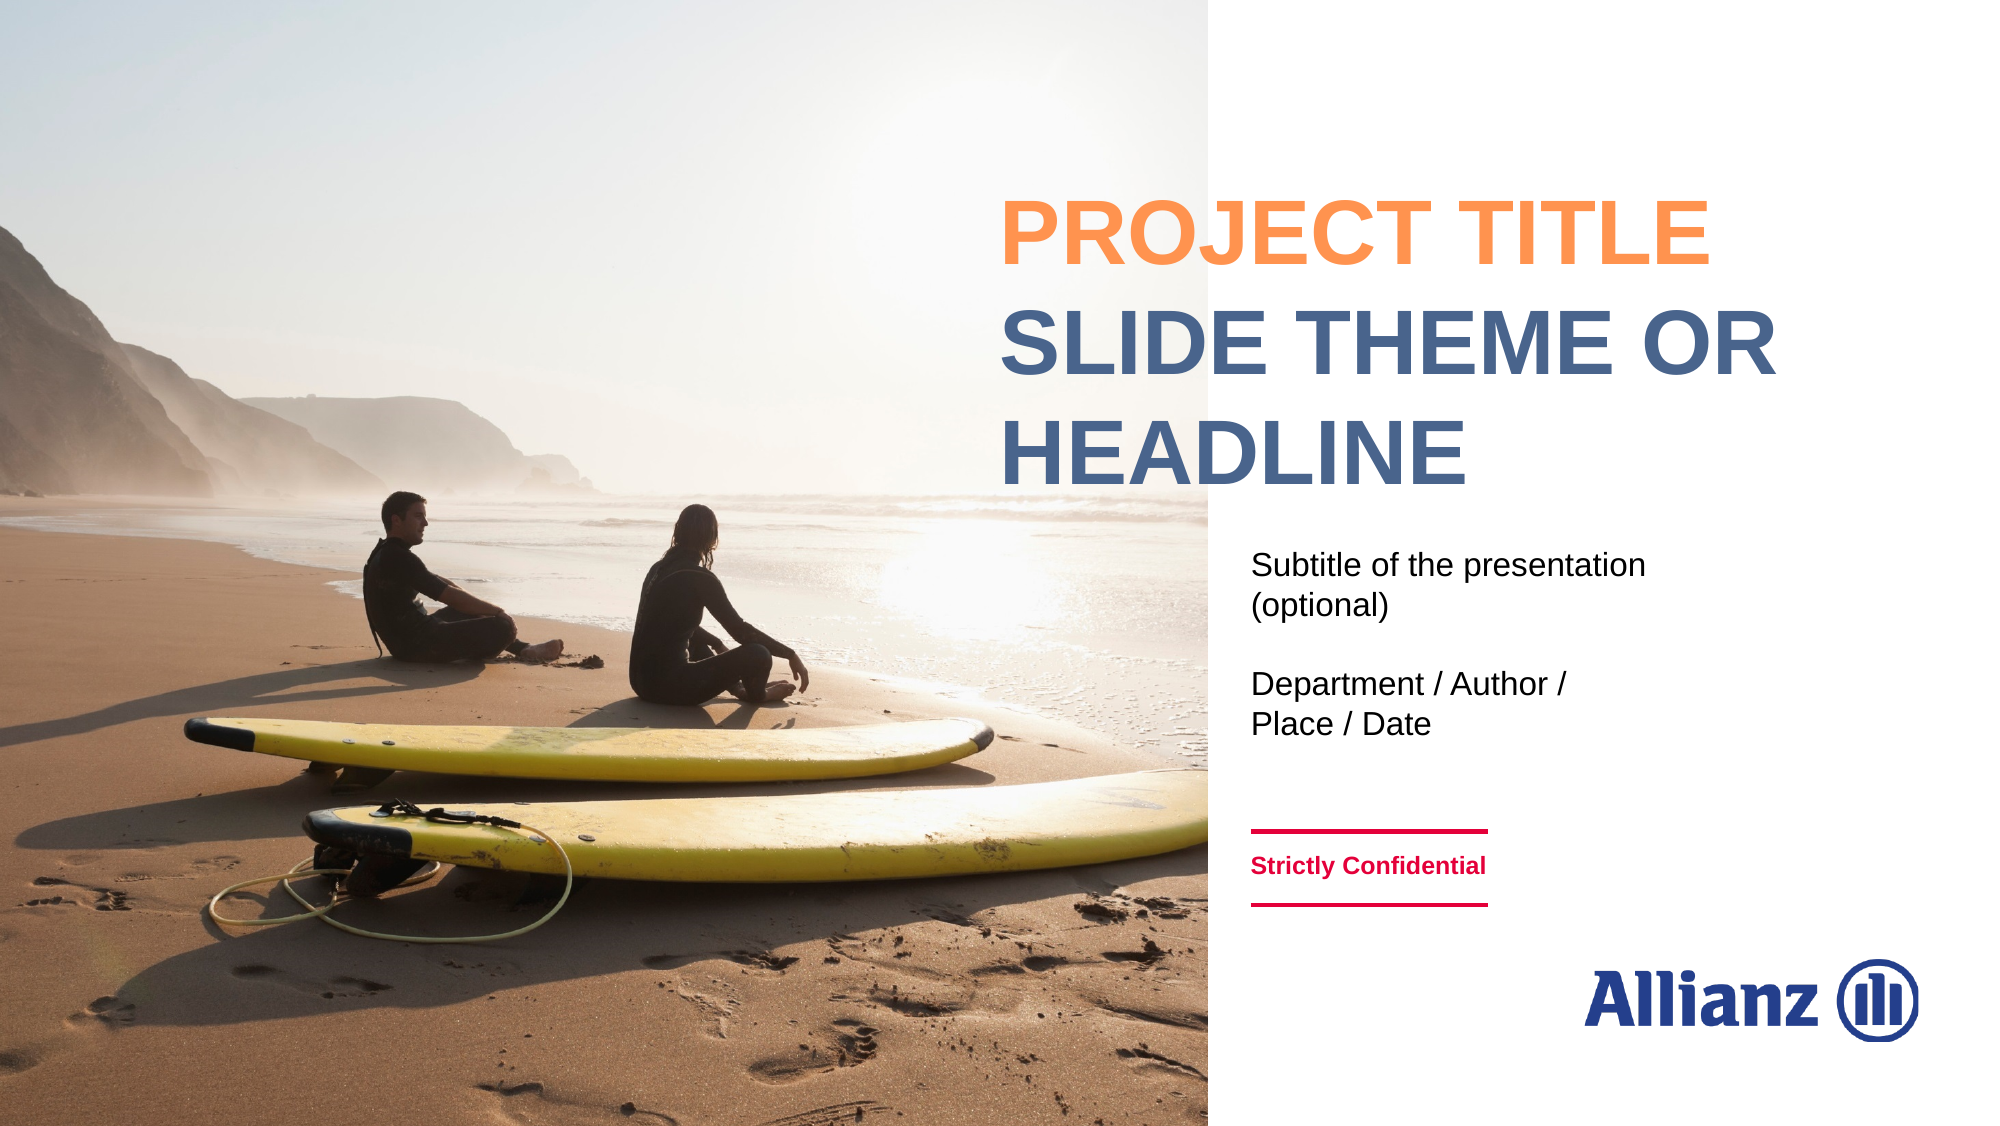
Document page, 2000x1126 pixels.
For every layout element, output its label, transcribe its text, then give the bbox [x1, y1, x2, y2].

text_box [1250, 831, 1520, 906]
picture [0, 0, 1208, 1126]
list Subtitle of the presentation (optional) Department / Author / Place / Date [1250, 542, 1919, 799]
title Project Title Slide Theme or Headline [1212, 125, 1919, 539]
